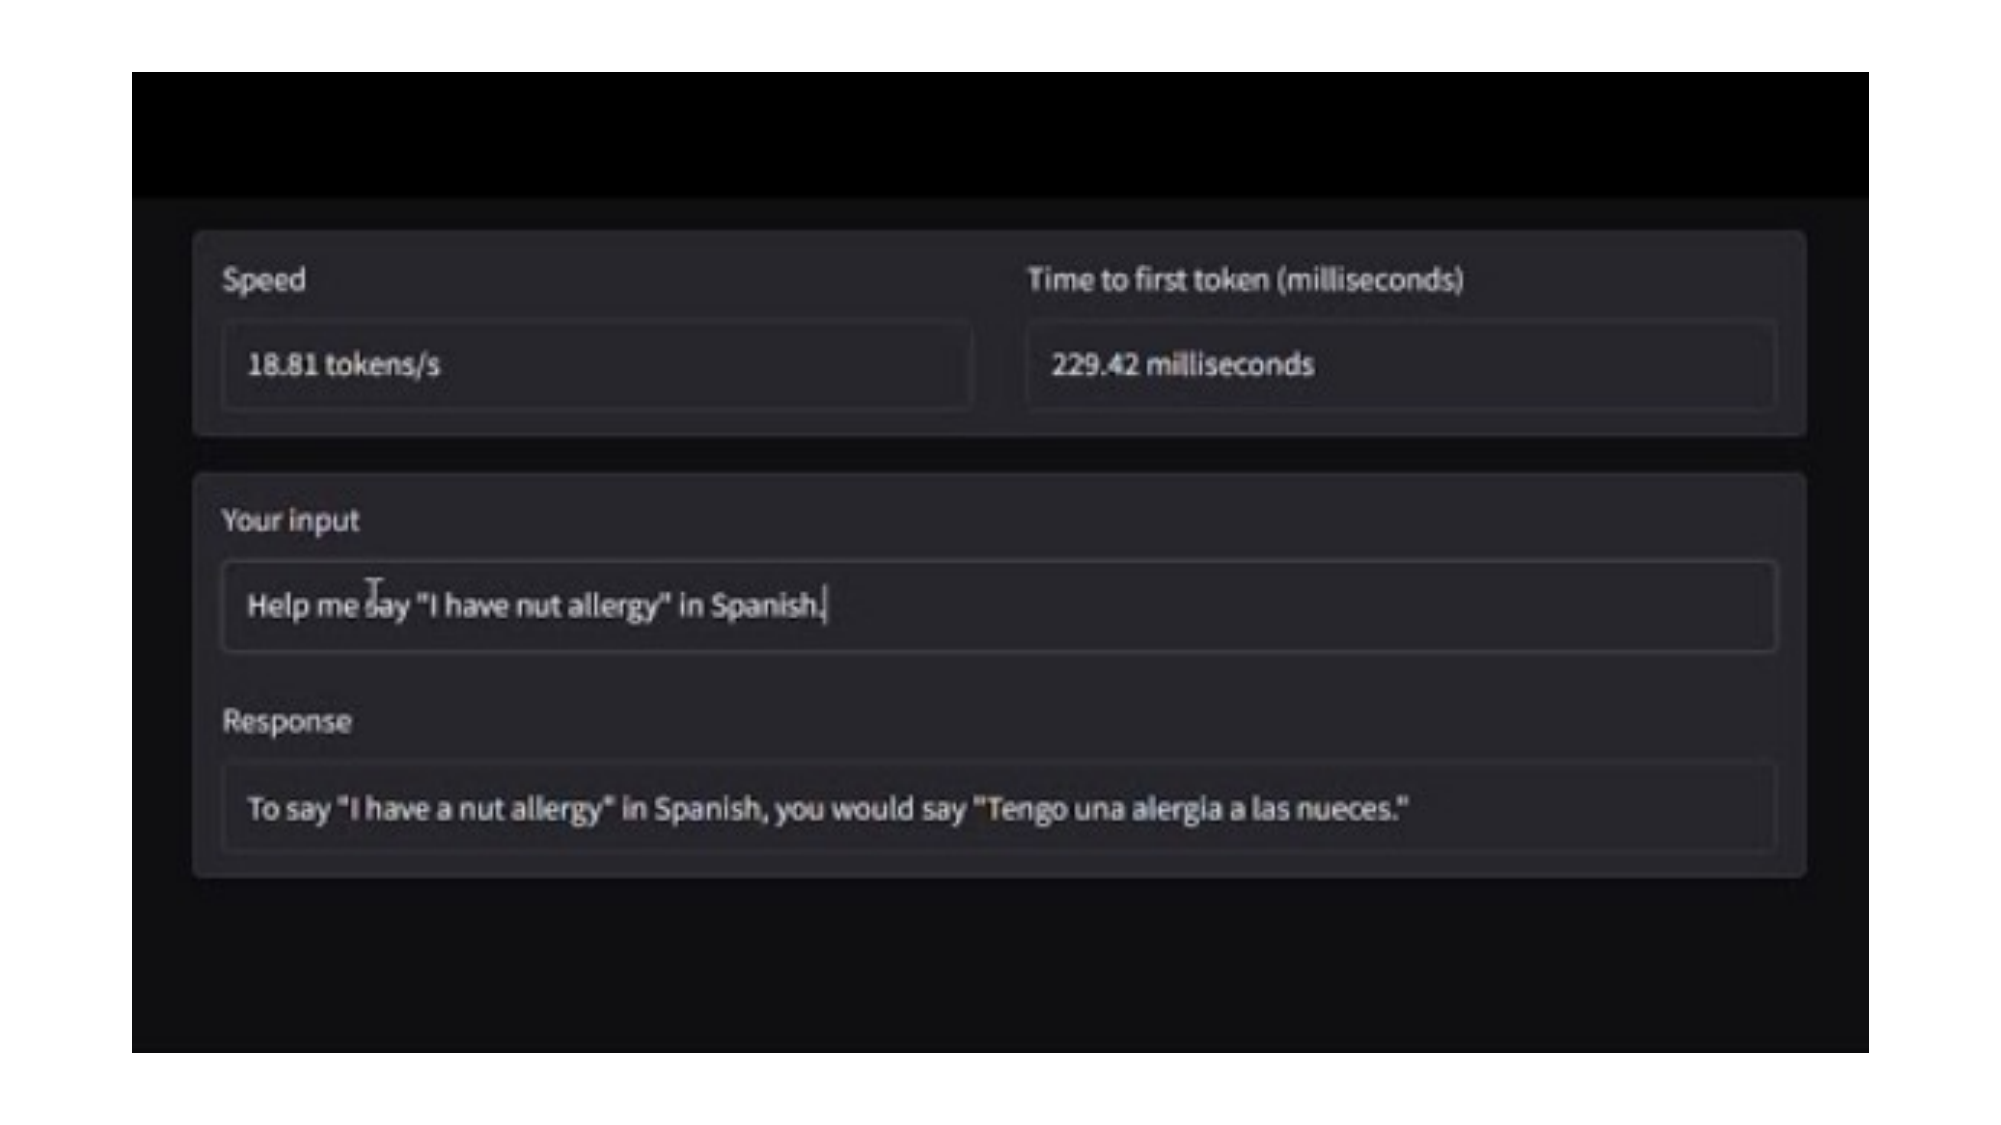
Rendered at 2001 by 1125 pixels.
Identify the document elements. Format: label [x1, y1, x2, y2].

list [130, 70, 1870, 1054]
